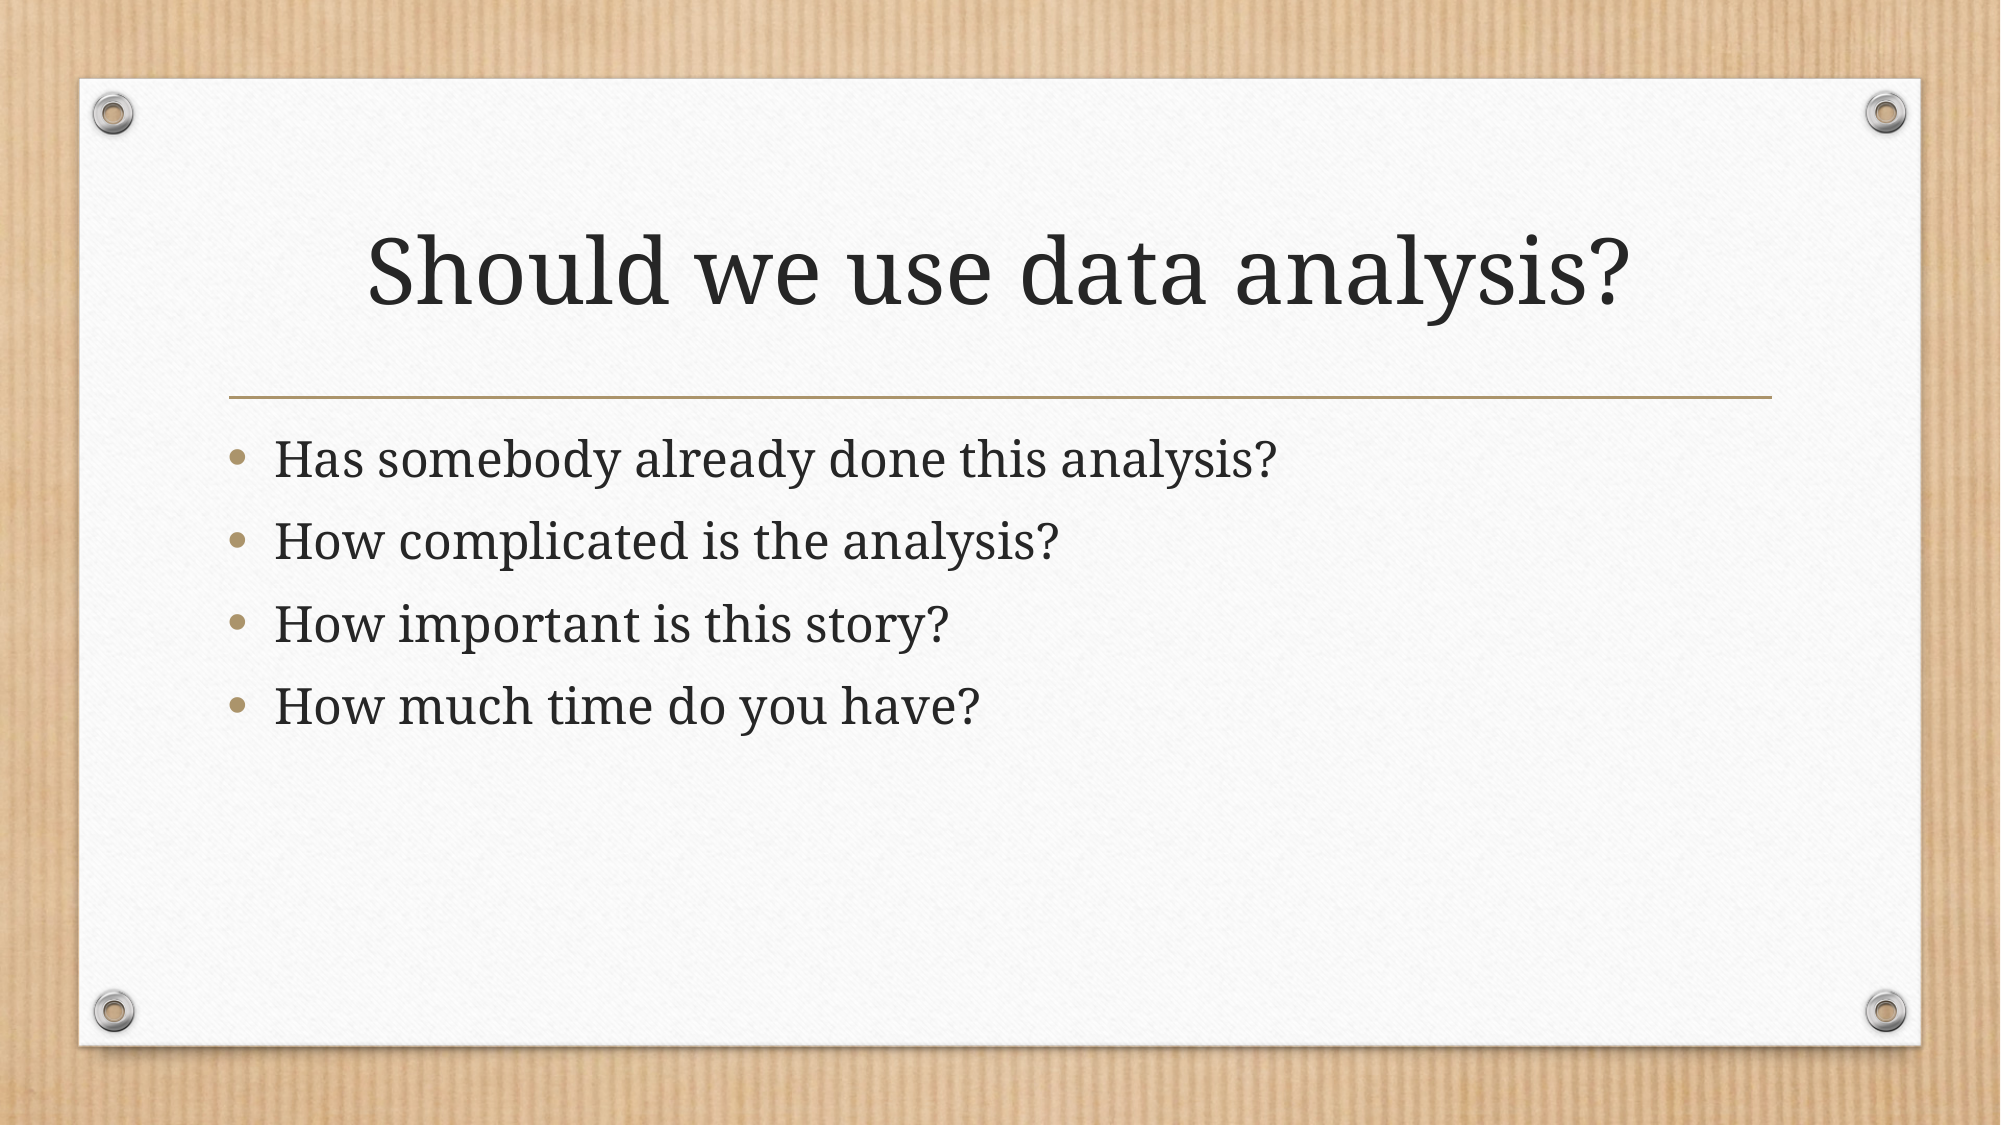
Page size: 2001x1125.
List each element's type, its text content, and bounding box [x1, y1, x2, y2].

title Should we use data analysis? [212, 161, 1788, 375]
list Has somebody already done this analysis? How complicated is the analysis? How important is this story? How much time do you have? [212, 419, 1788, 964]
picture [0, 0, 2001, 1125]
